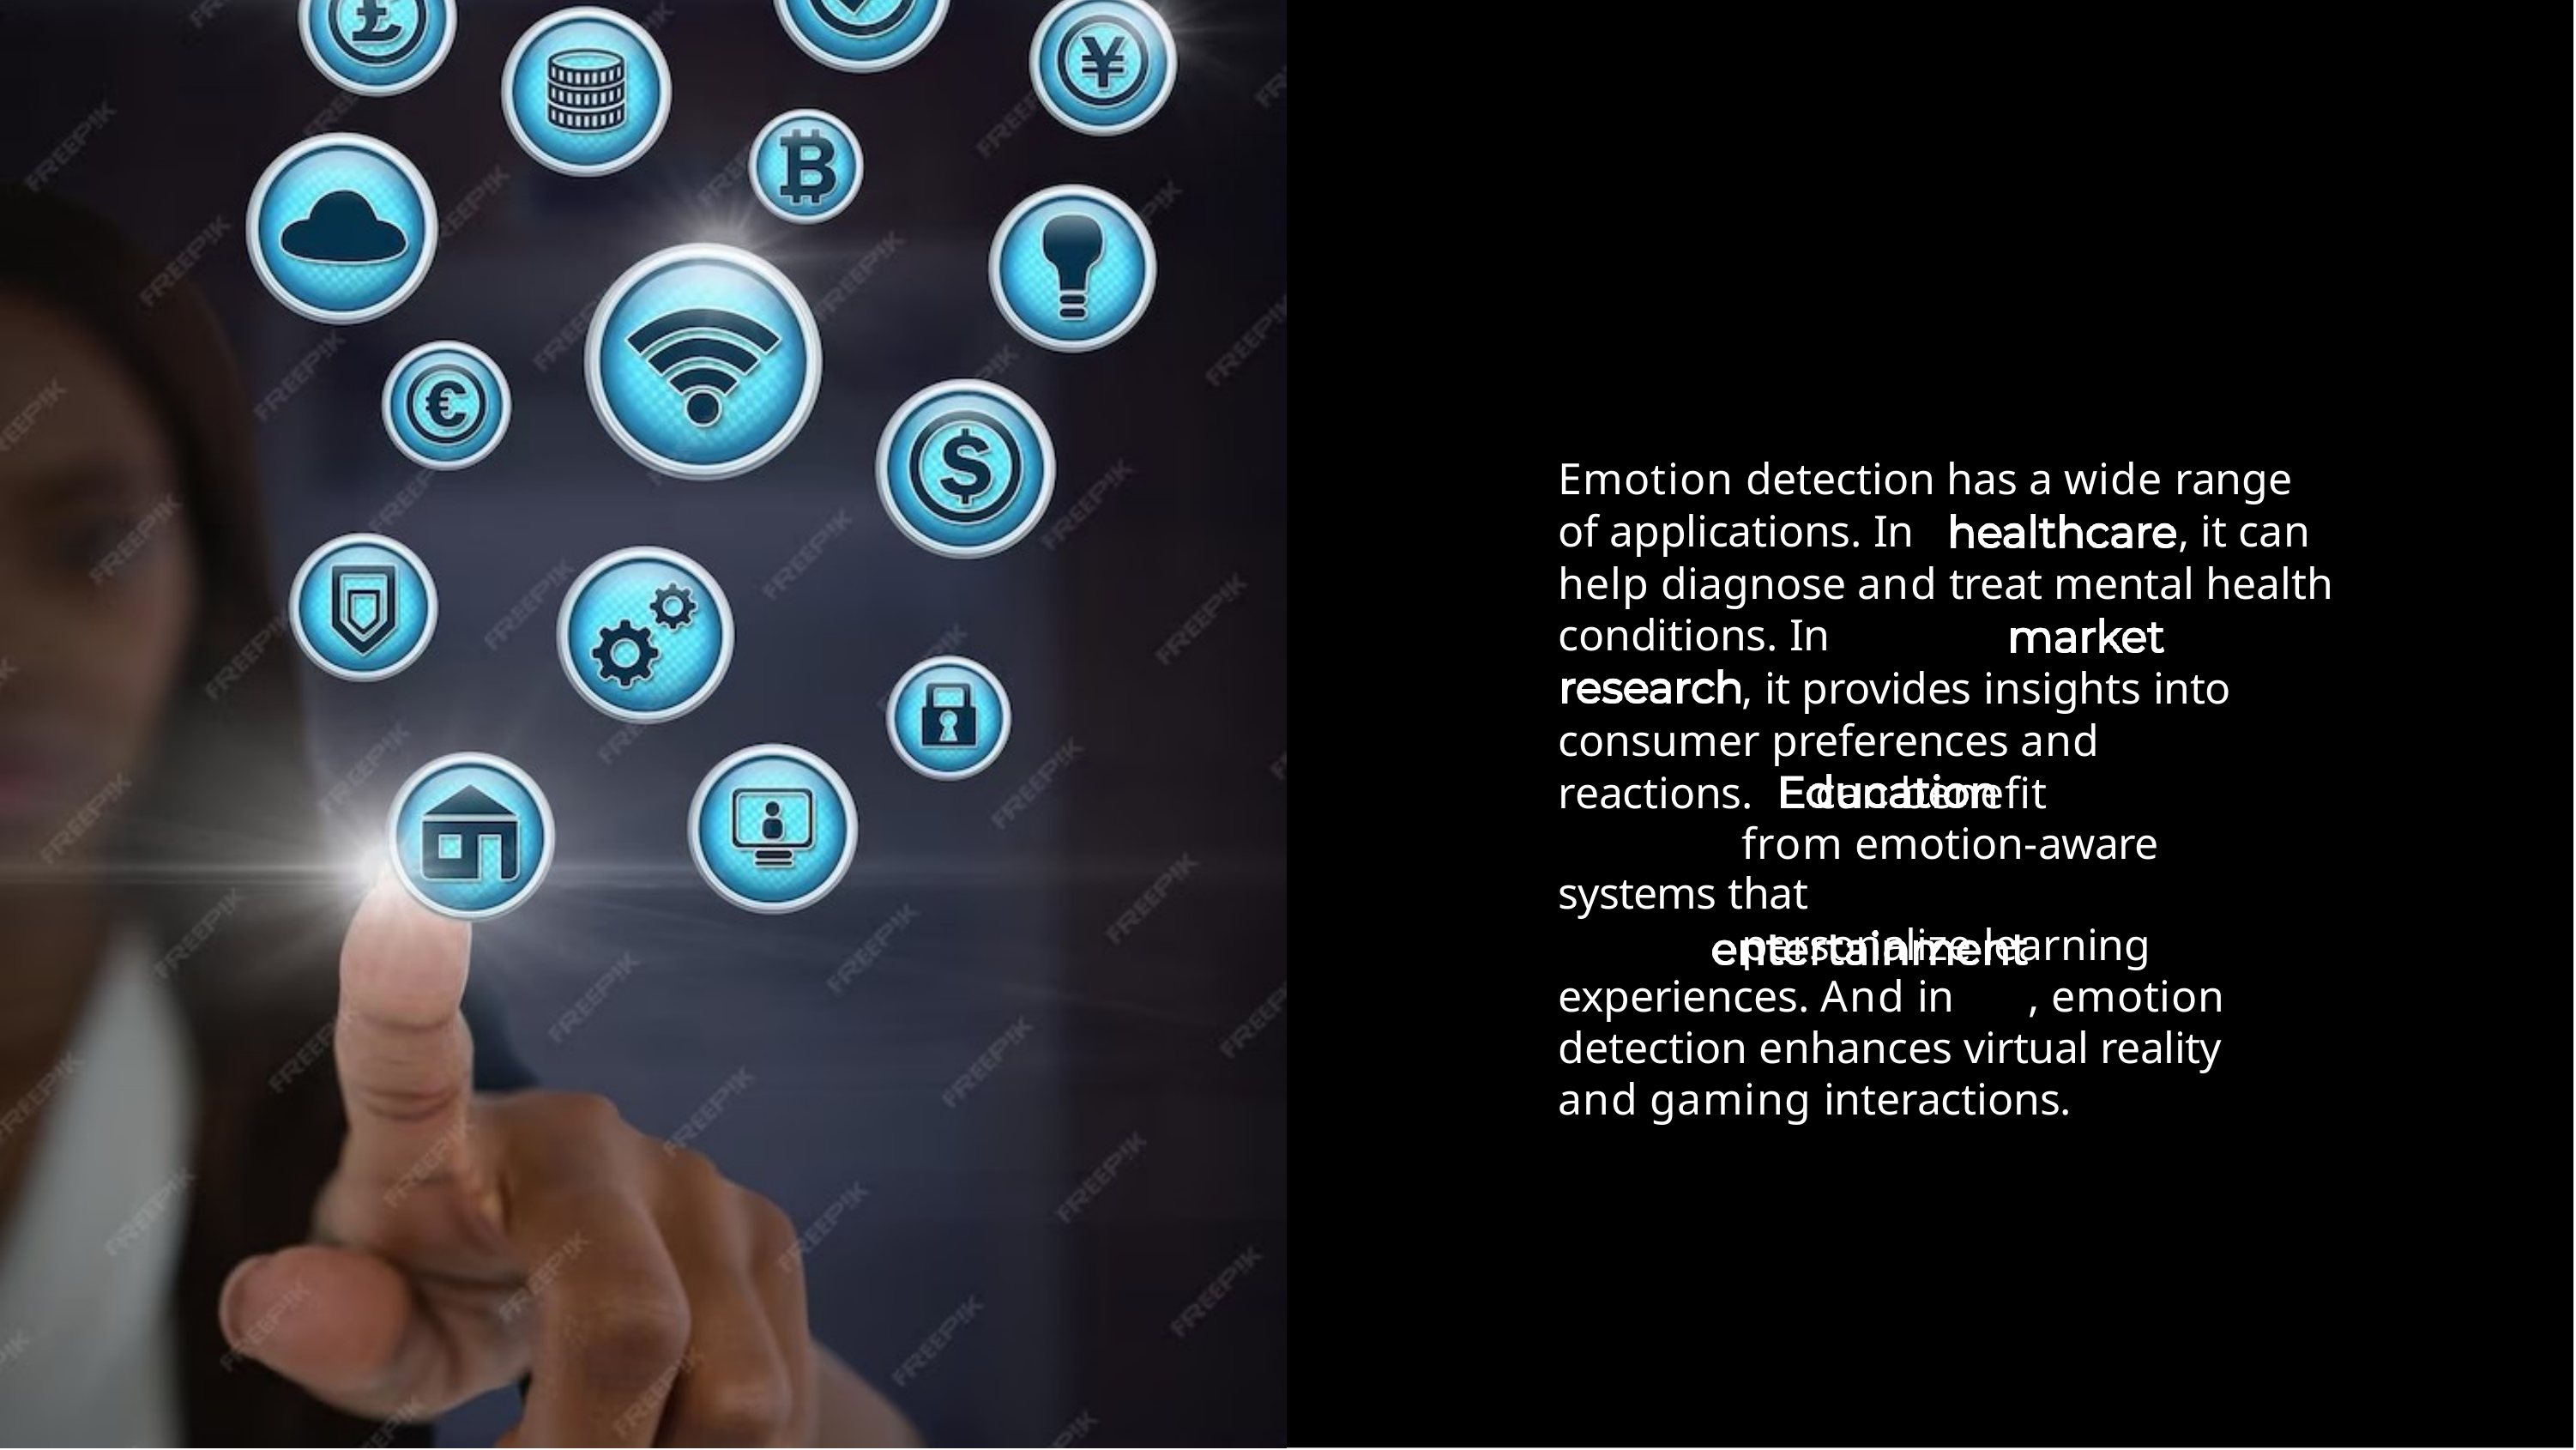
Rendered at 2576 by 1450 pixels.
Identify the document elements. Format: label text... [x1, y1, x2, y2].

text_box Emotion detection has a wide range of applications. In , it can help diagnose and treat mental health conditions. In , it provides insights into consumer preferences and reactions. can benefit from emotion-aware systems that personalize learning experiences. And in , emotion detection enhances virtual reality and gaming interactions. [1556, 450, 2341, 1124]
picture [1562, 669, 1740, 704]
title Applications of Emotion Detection [1290, 158, 2467, 541]
picture [2011, 618, 2164, 653]
picture [0, 0, 1288, 1448]
picture [1950, 513, 2177, 548]
text_box [1288, 0, 2573, 1448]
picture [1781, 773, 1995, 808]
picture [1711, 930, 2028, 965]
